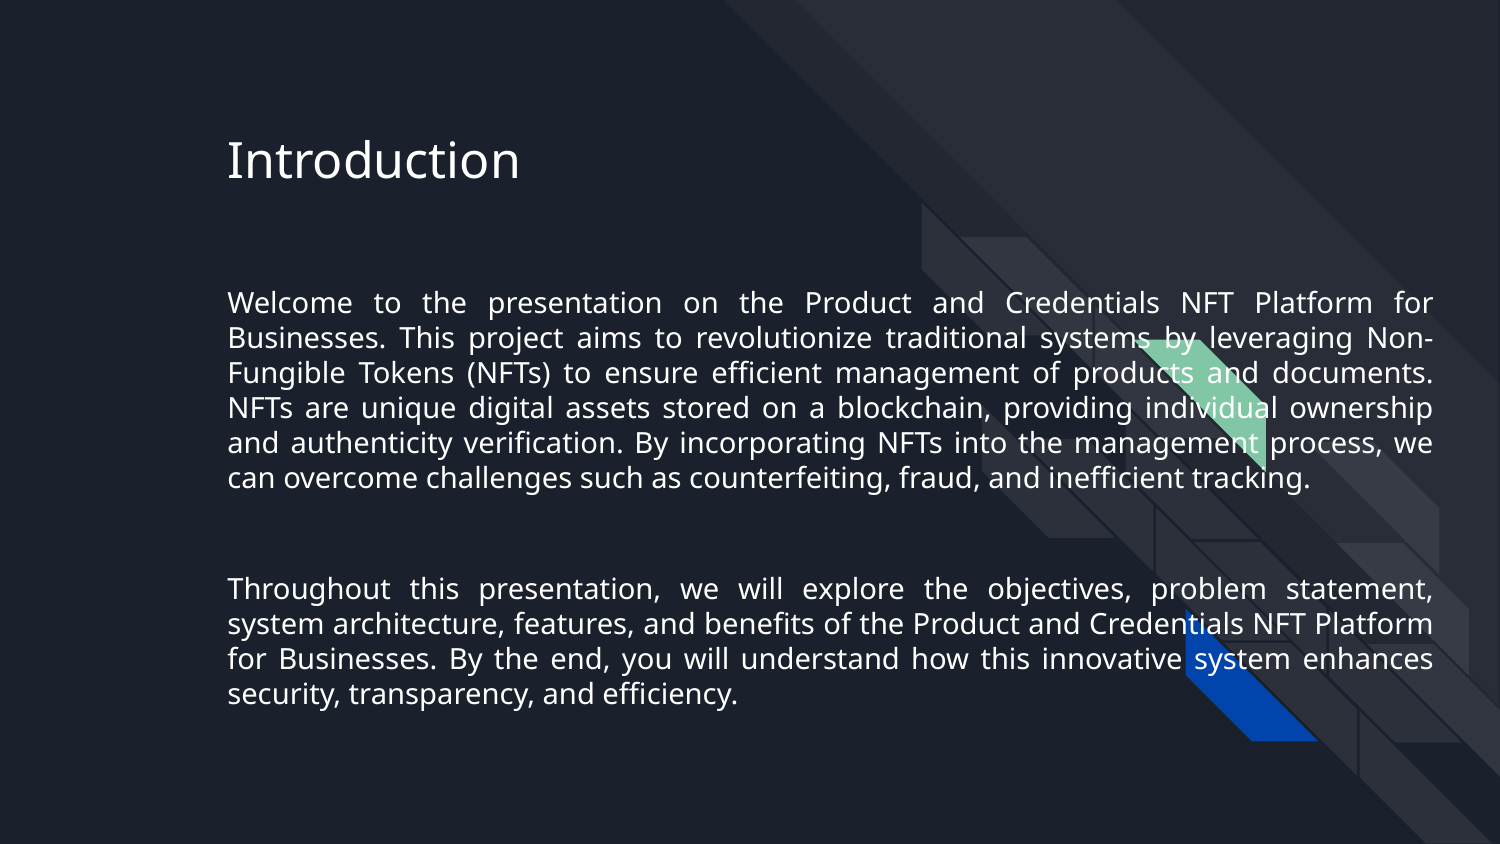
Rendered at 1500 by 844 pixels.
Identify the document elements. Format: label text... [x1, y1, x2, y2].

text_box Throughout this presentation, we will explore the objectives, problem statement, system architecture, features, and benefits of the Product and Credentials NFT Platform for Businesses. By the end, you will understand how this innovative system enhances security, transparency, and efficiency. [212, 535, 1450, 745]
text_box Welcome to the presentation on the Product and Credentials NFT Platform for Businesses. This project aims to revolutionize traditional systems by leveraging Non-Fungible Tokens (NFTs) to ensure efficient management of products and documents. NFTs are unique digital assets stored on a blockchain, providing individual ownership and authenticity verification. By incorporating NFTs into the management process, we can overcome challenges such as counterfeiting, fraud, and inefficient tracking. [212, 242, 1450, 535]
title Introduction [212, 113, 1367, 194]
